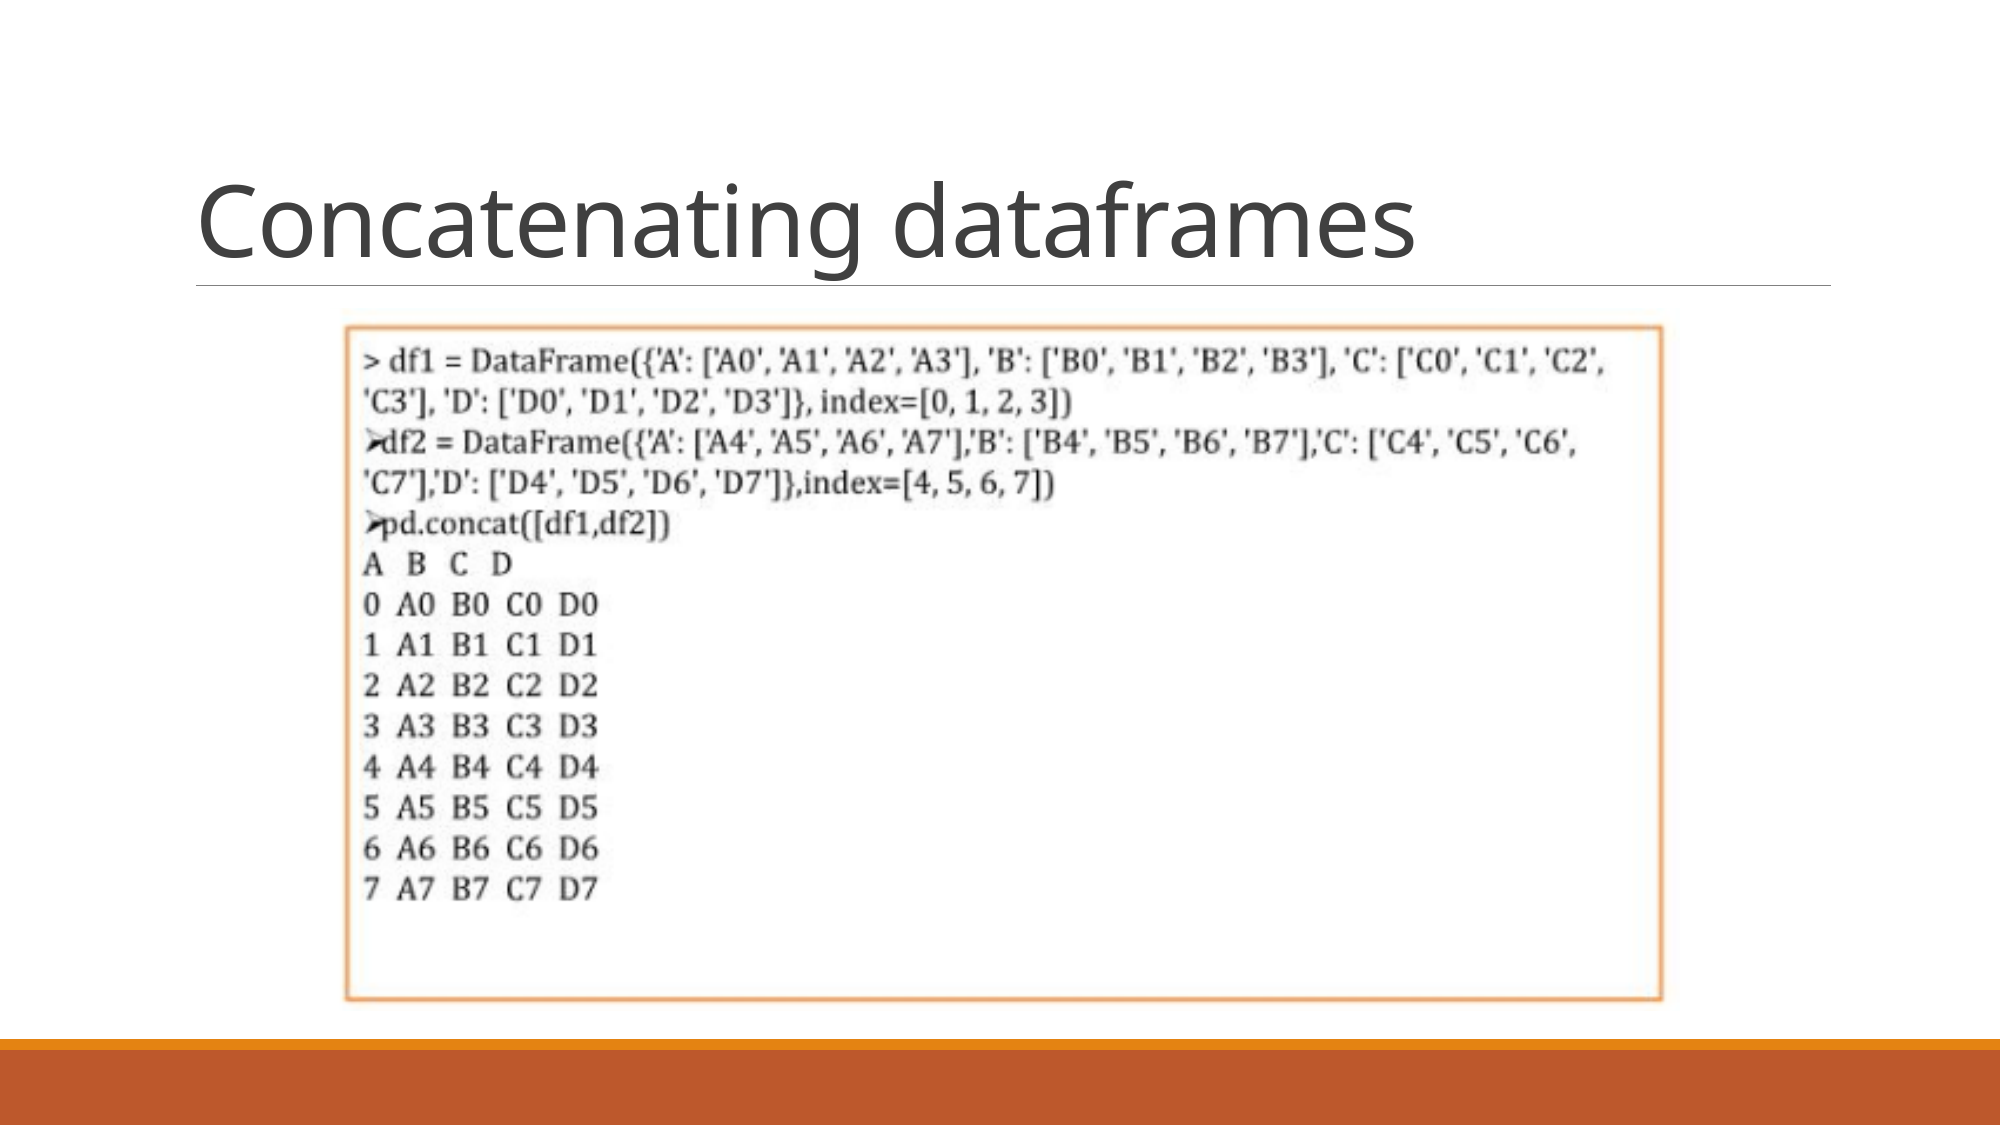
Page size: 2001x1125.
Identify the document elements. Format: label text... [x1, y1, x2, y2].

picture [329, 307, 1681, 1012]
title Concatenating dataframes [180, 47, 1830, 285]
